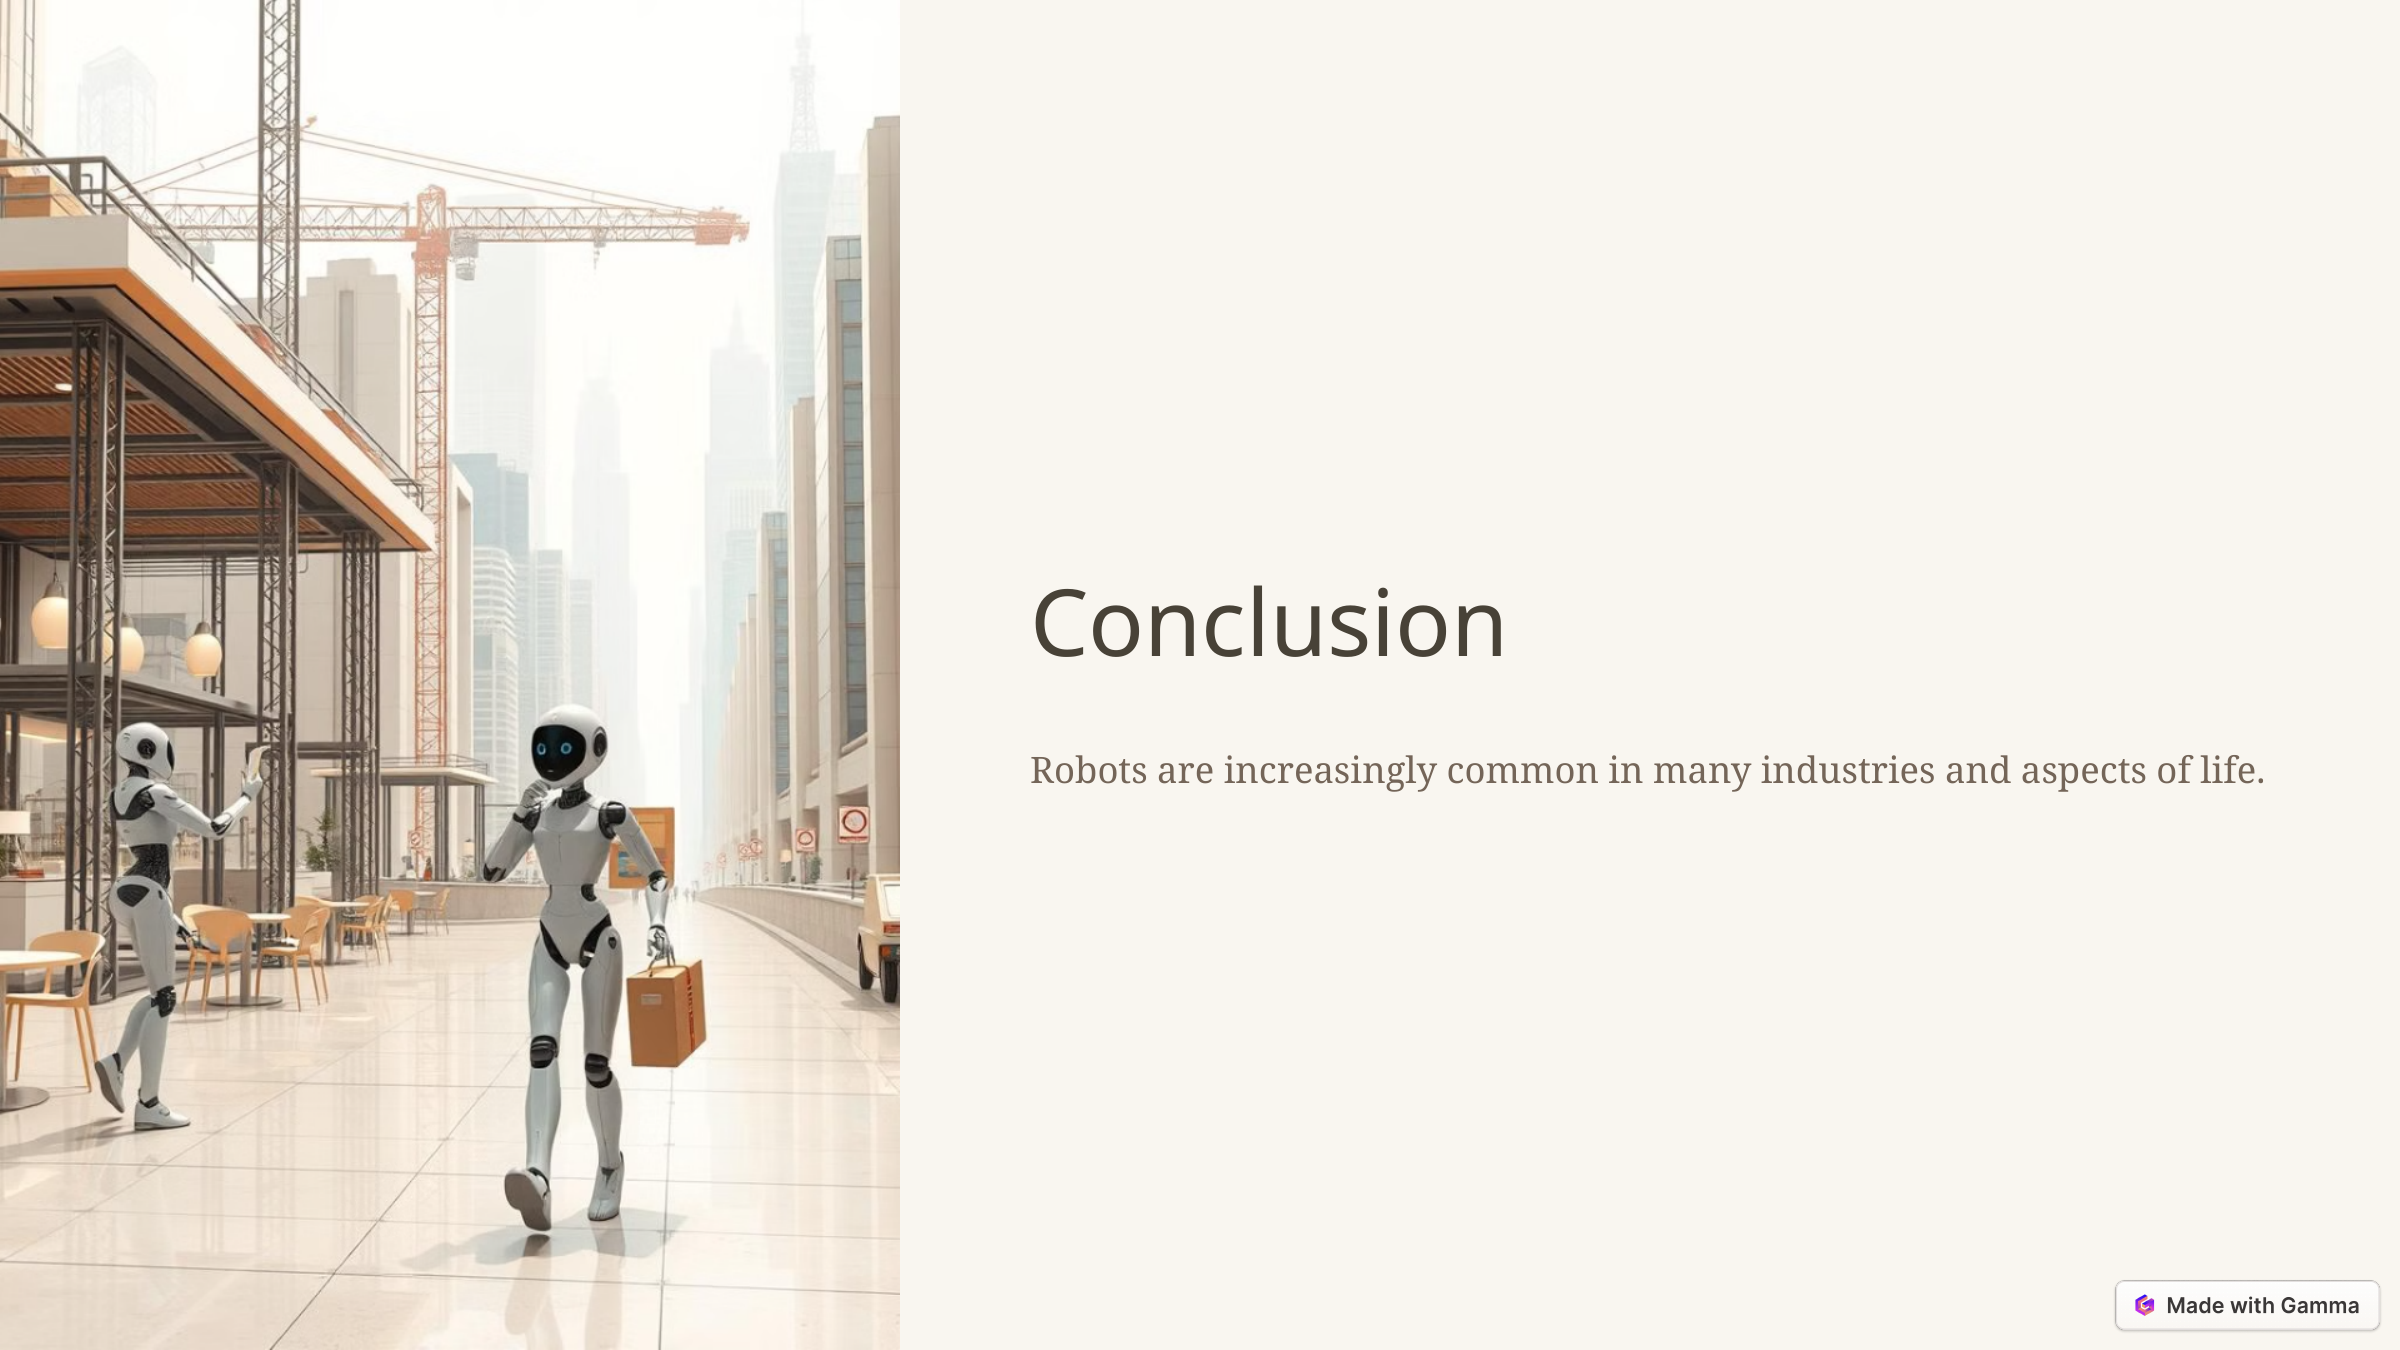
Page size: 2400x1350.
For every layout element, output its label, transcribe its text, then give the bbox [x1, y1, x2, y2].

picture [2106, 1271, 2389, 1339]
text_box Robots are increasingly common in many industries and aspects of life. [1030, 731, 2270, 791]
text_box Conclusion [1030, 559, 1961, 676]
picture [0, 0, 900, 1350]
